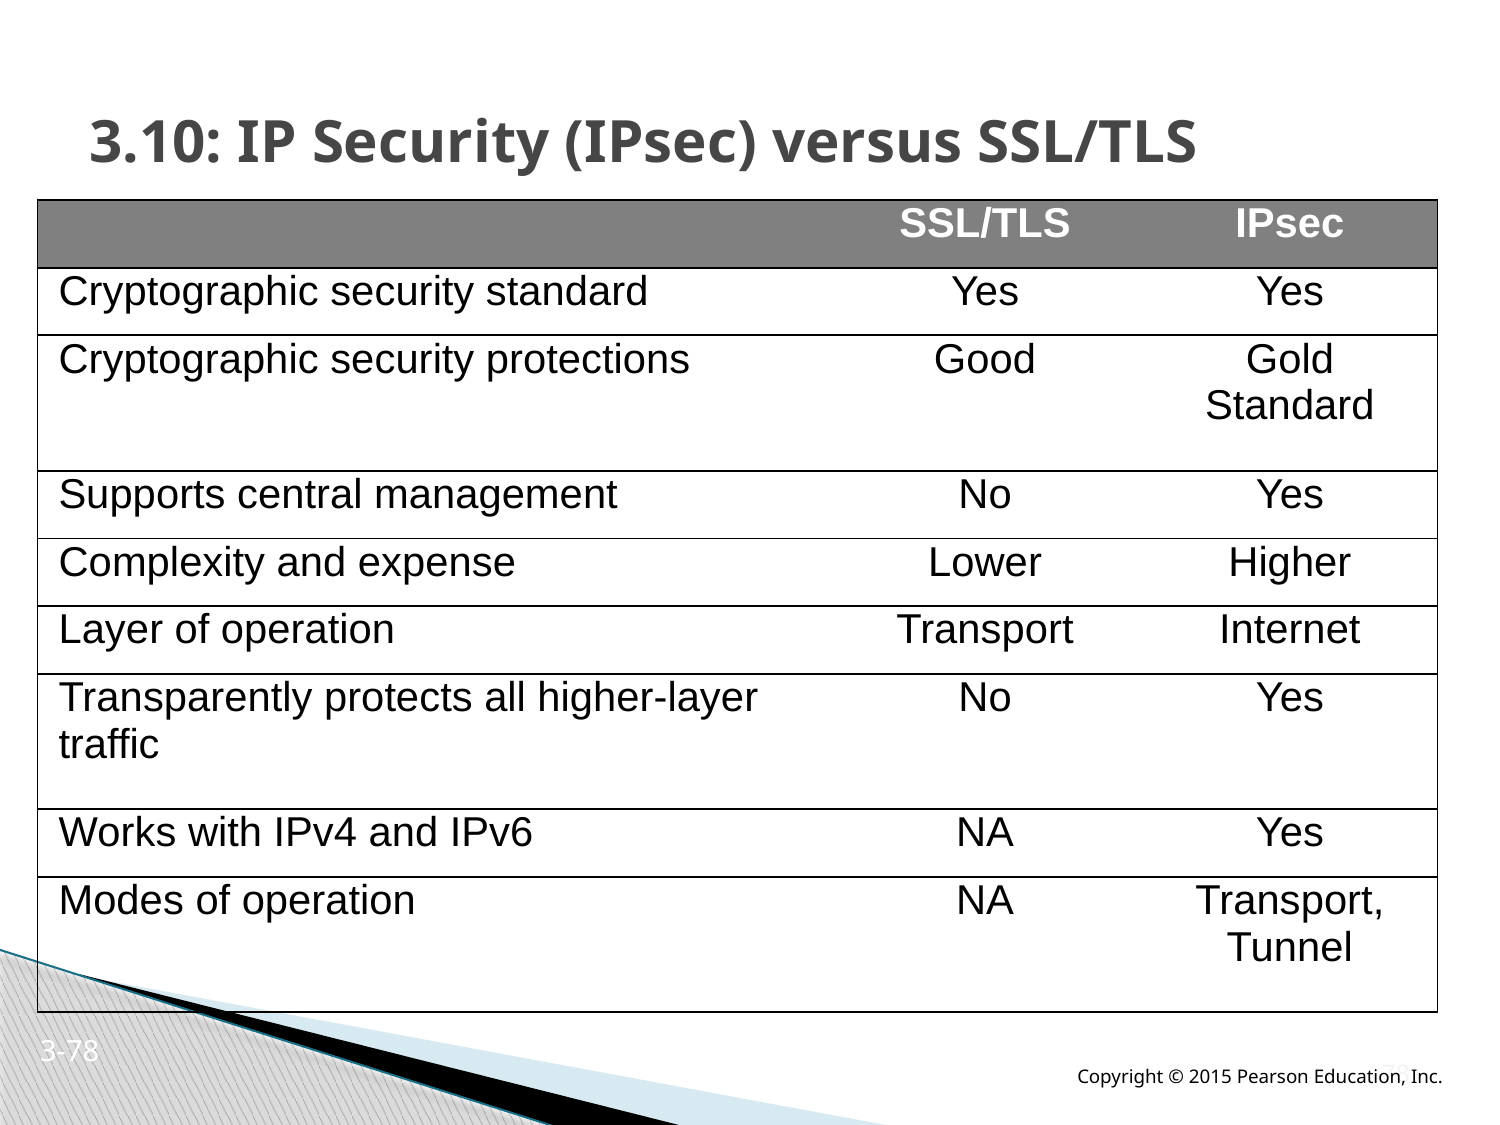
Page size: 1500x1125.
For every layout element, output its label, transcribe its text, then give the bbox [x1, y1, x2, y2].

table_header [38, 201, 828, 267]
table_cell Complexity and expense [38, 539, 828, 605]
table_cell Yes [828, 269, 1142, 334]
table_cell Transport, Tunnel [1142, 878, 1437, 1011]
table_cell Works with IPv4 and IPv6 [38, 810, 828, 876]
table_cell Internet [1142, 607, 1437, 673]
table_cell Gold Standard [1142, 336, 1437, 470]
table_cell Yes [1142, 675, 1437, 808]
table_cell NA [828, 878, 1142, 1011]
slide_number 3-77 [24, 1025, 200, 1088]
table_cell Cryptographic security protections [38, 336, 828, 470]
table_cell No [828, 472, 1142, 538]
table_cell Good [828, 336, 1142, 470]
table_cell Yes [1142, 472, 1437, 538]
table_cell Higher [1142, 539, 1437, 605]
title 3.10: IP Security (IPsec) versus SSL/TLS [75, 45, 1425, 199]
table_header IPsec [1142, 201, 1437, 267]
table_cell Transparently protects all higher-layer traffic [38, 675, 828, 808]
table_cell Layer of operation [38, 607, 828, 673]
table_cell Modes of operation [38, 878, 828, 1011]
table_cell Lower [828, 539, 1142, 605]
table_header SSL/TLS [828, 201, 1142, 267]
table_cell Supports central management [38, 472, 828, 538]
table_cell No [828, 675, 1142, 808]
table_cell Transport [828, 607, 1142, 673]
table_cell NA [828, 810, 1142, 876]
table_cell Yes [1142, 269, 1437, 334]
table_cell Cryptographic security standard [38, 269, 828, 334]
table_cell Yes [1142, 810, 1437, 876]
